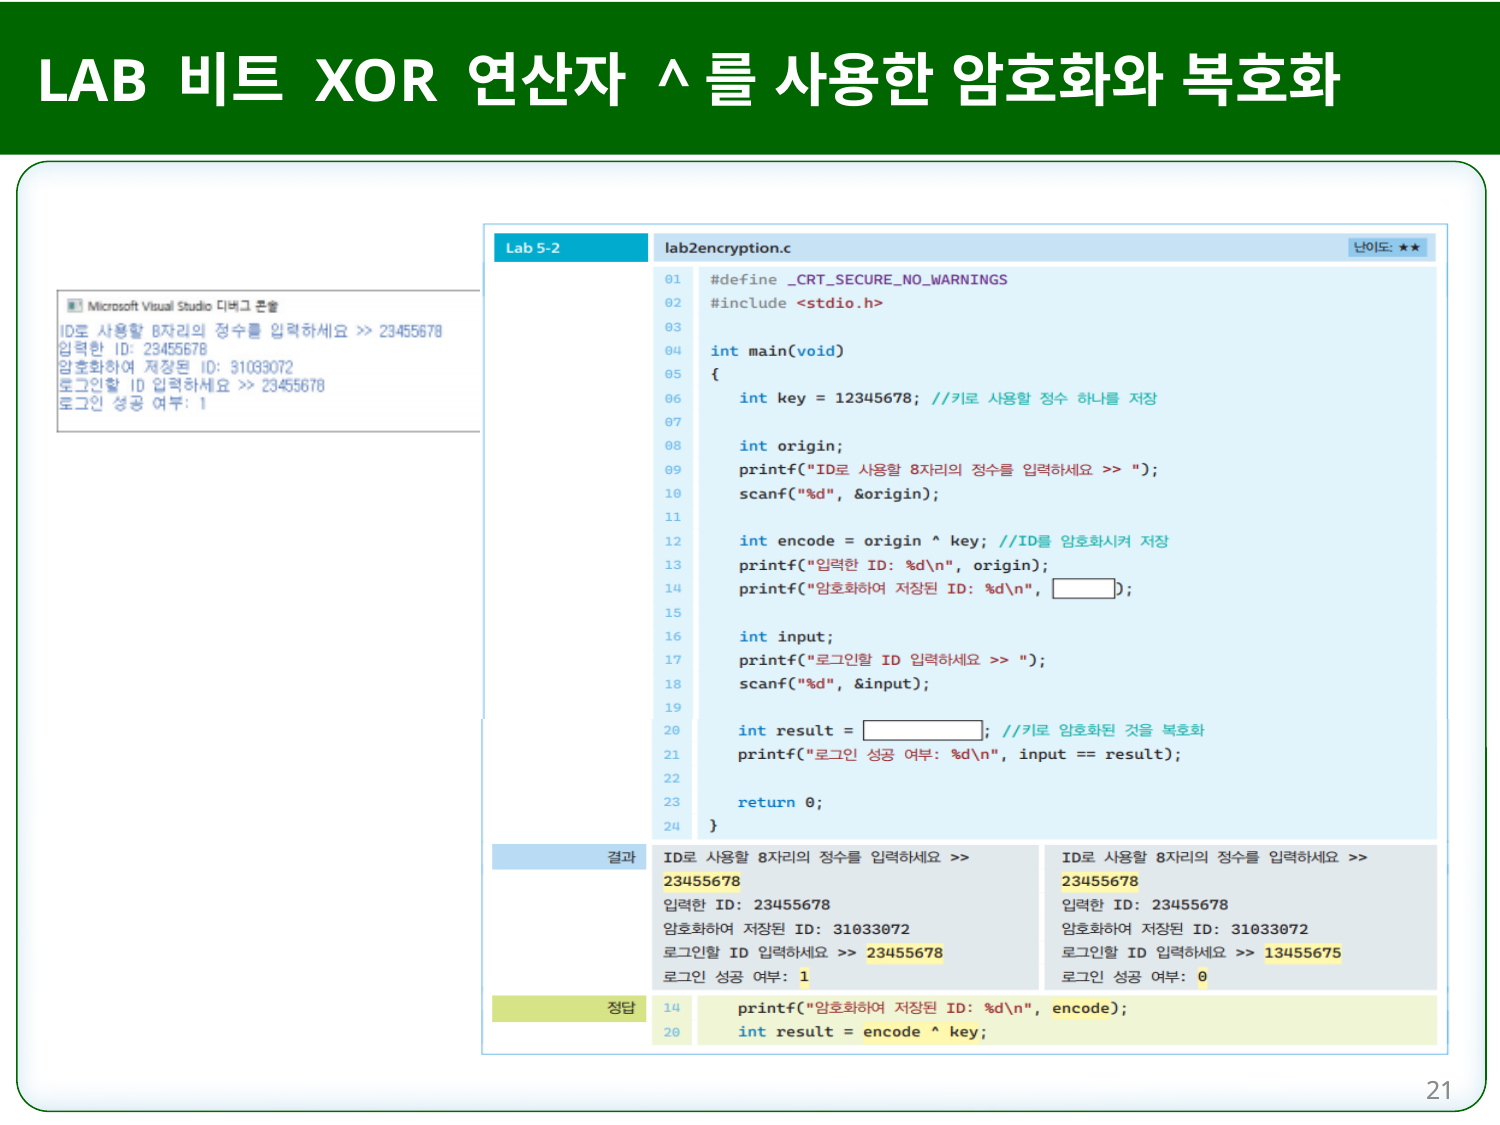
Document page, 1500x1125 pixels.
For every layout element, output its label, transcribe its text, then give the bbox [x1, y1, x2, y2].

title LAB 비트 XOR 연산자 ^를 사용한 암호화와 복호화 [21, 40, 1476, 115]
picture [49, 283, 479, 440]
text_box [479, 216, 1454, 1060]
slide_number 21 [1119, 1071, 1470, 1112]
